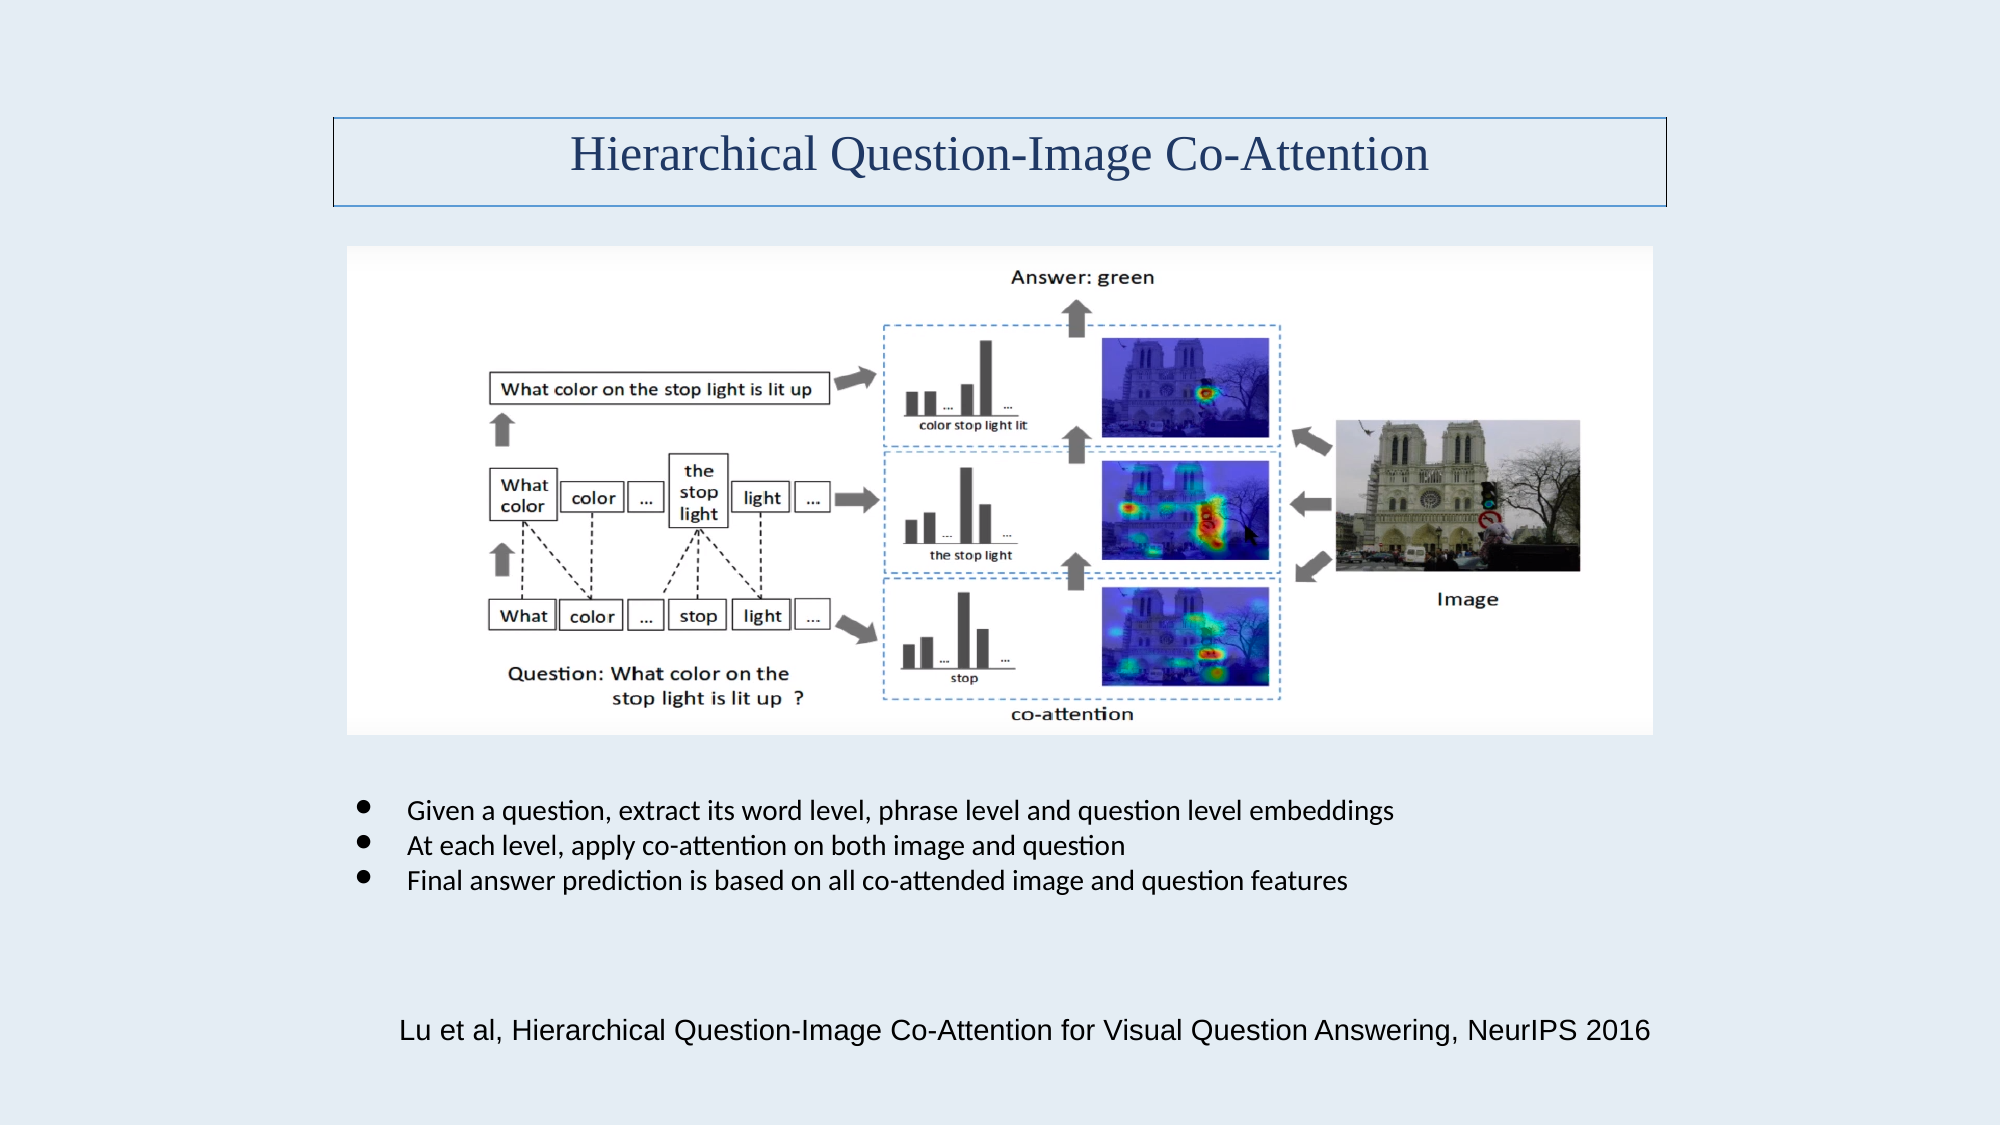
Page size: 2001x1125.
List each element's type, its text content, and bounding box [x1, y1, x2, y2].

table_header Hierarchical Question-Image Co-Attention [334, 119, 1666, 205]
picture [346, 246, 1653, 736]
text_box Lu et al, Hierarchical Question-Image Co-Attention for Visual Question Answering, NeurIPS 2016 [148, 995, 1904, 1061]
text_box Given a question, extract its word level, phrase level and question level embeddings At each level, apply co-attention on both image and question Final answer prediction is based on all co-attended image and question features [317, 775, 1683, 911]
